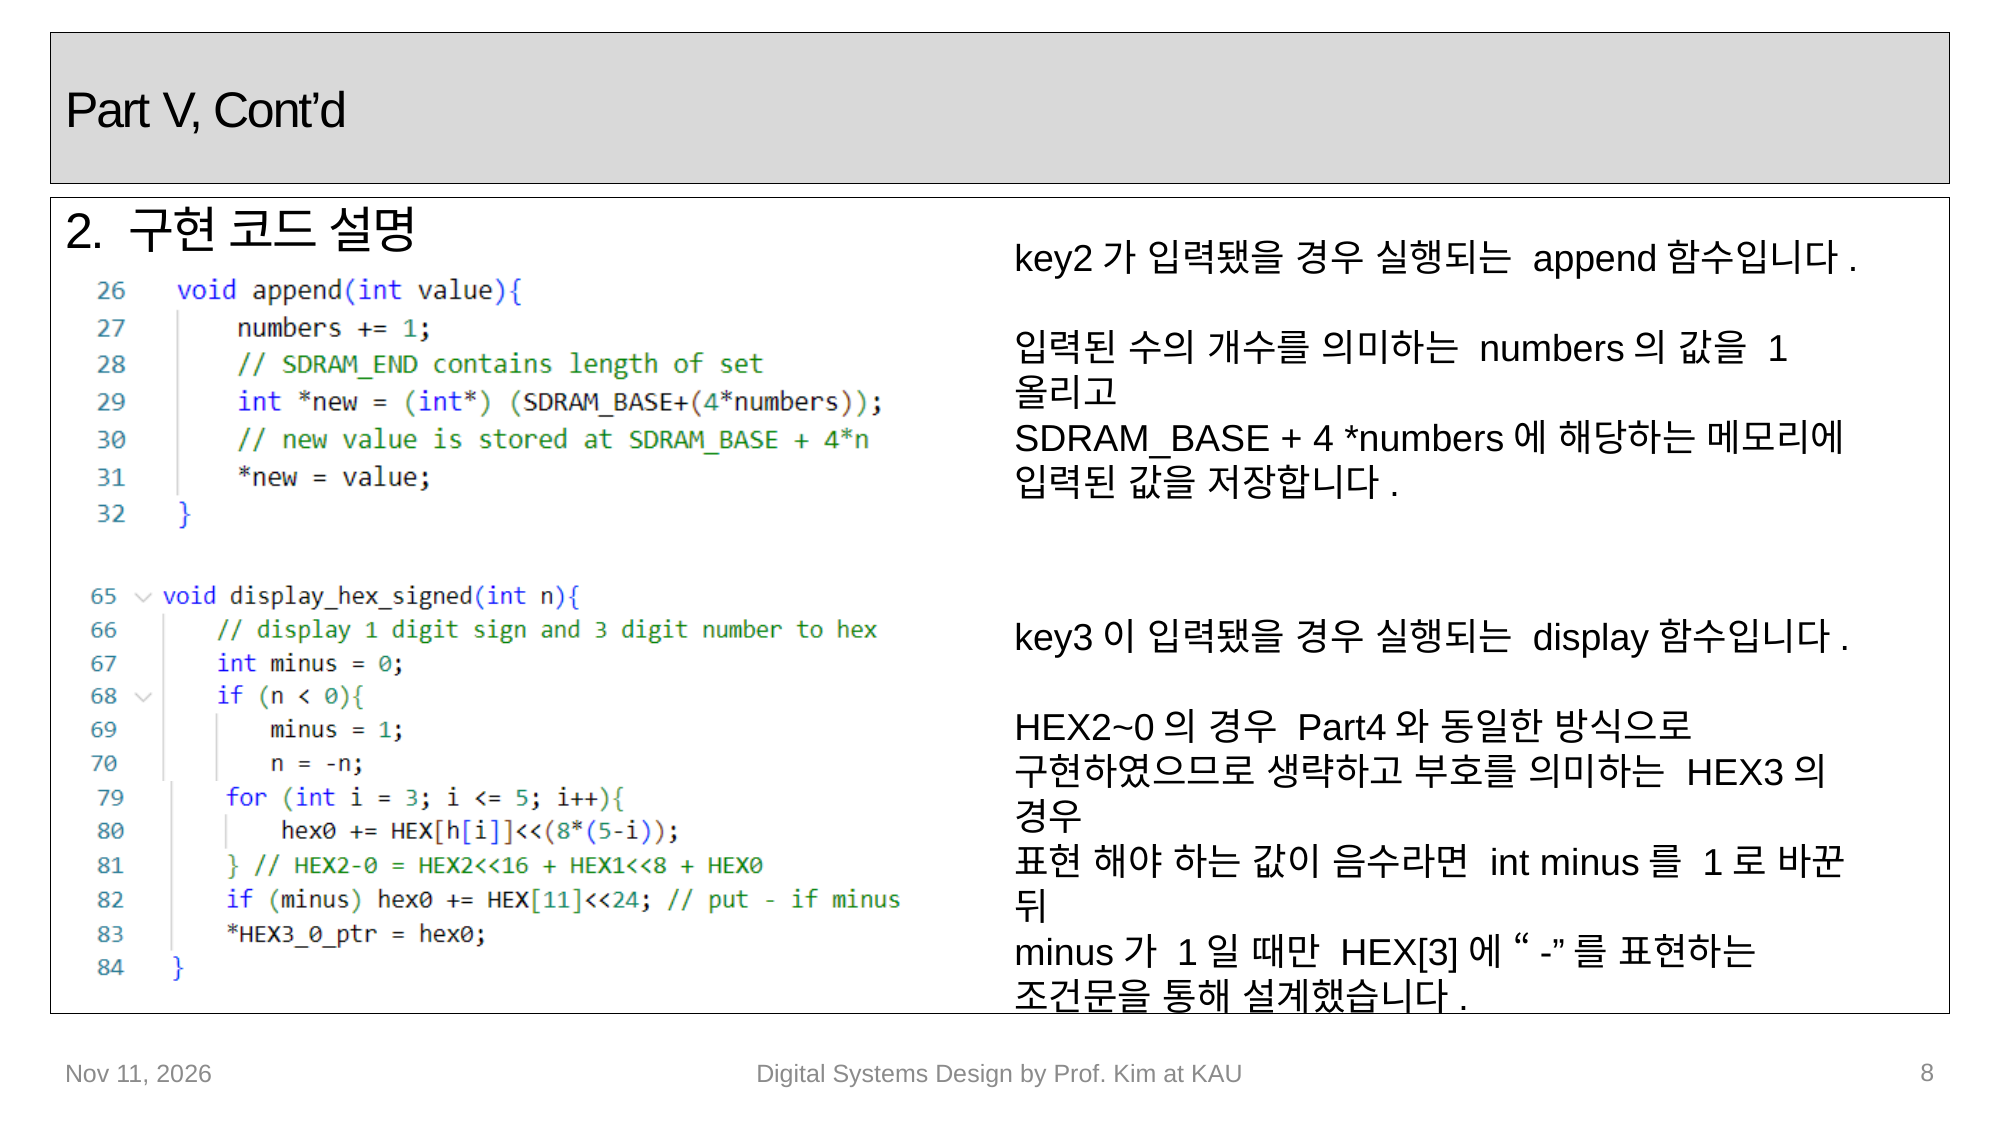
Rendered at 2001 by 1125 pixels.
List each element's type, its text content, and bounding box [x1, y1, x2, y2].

text_box key3이 입력됐을 경우 실행되는 display함수입니다. HEX2~0의 경우 Part4와 동일한 방식으로 구현하였으므로 생략하고 부호를 의미하는 HEX3의 경우 표현 해야 하는 값이 음수라면 int minus를 1로 바꾼 뒤 minus가 1일 때만 HEX[3]에 “-”를 표현하는 조건문을 통해 설계했습니다. [999, 605, 1903, 1025]
picture [59, 583, 921, 991]
title Part V, Cont’d [50, 32, 1950, 184]
text_box key2가 입력됐을 경우 실행되는 append함수입니다. 입력된 수의 개수를 의미하는 numbers의 값을 1올리고 SDRAM_BASE + 4 *numbers에 해당하는 메모리에 입력된 값을 저장합니다. [999, 226, 1903, 557]
slide_number 8 [1493, 1041, 1950, 1102]
picture [72, 271, 895, 538]
list 2. 구현 코드 설명 [50, 197, 1950, 1014]
footer Digital Systems Design by Prof. Kim at KAU [662, 1042, 1338, 1103]
slide_number 21-Oct-22 [50, 1042, 500, 1103]
